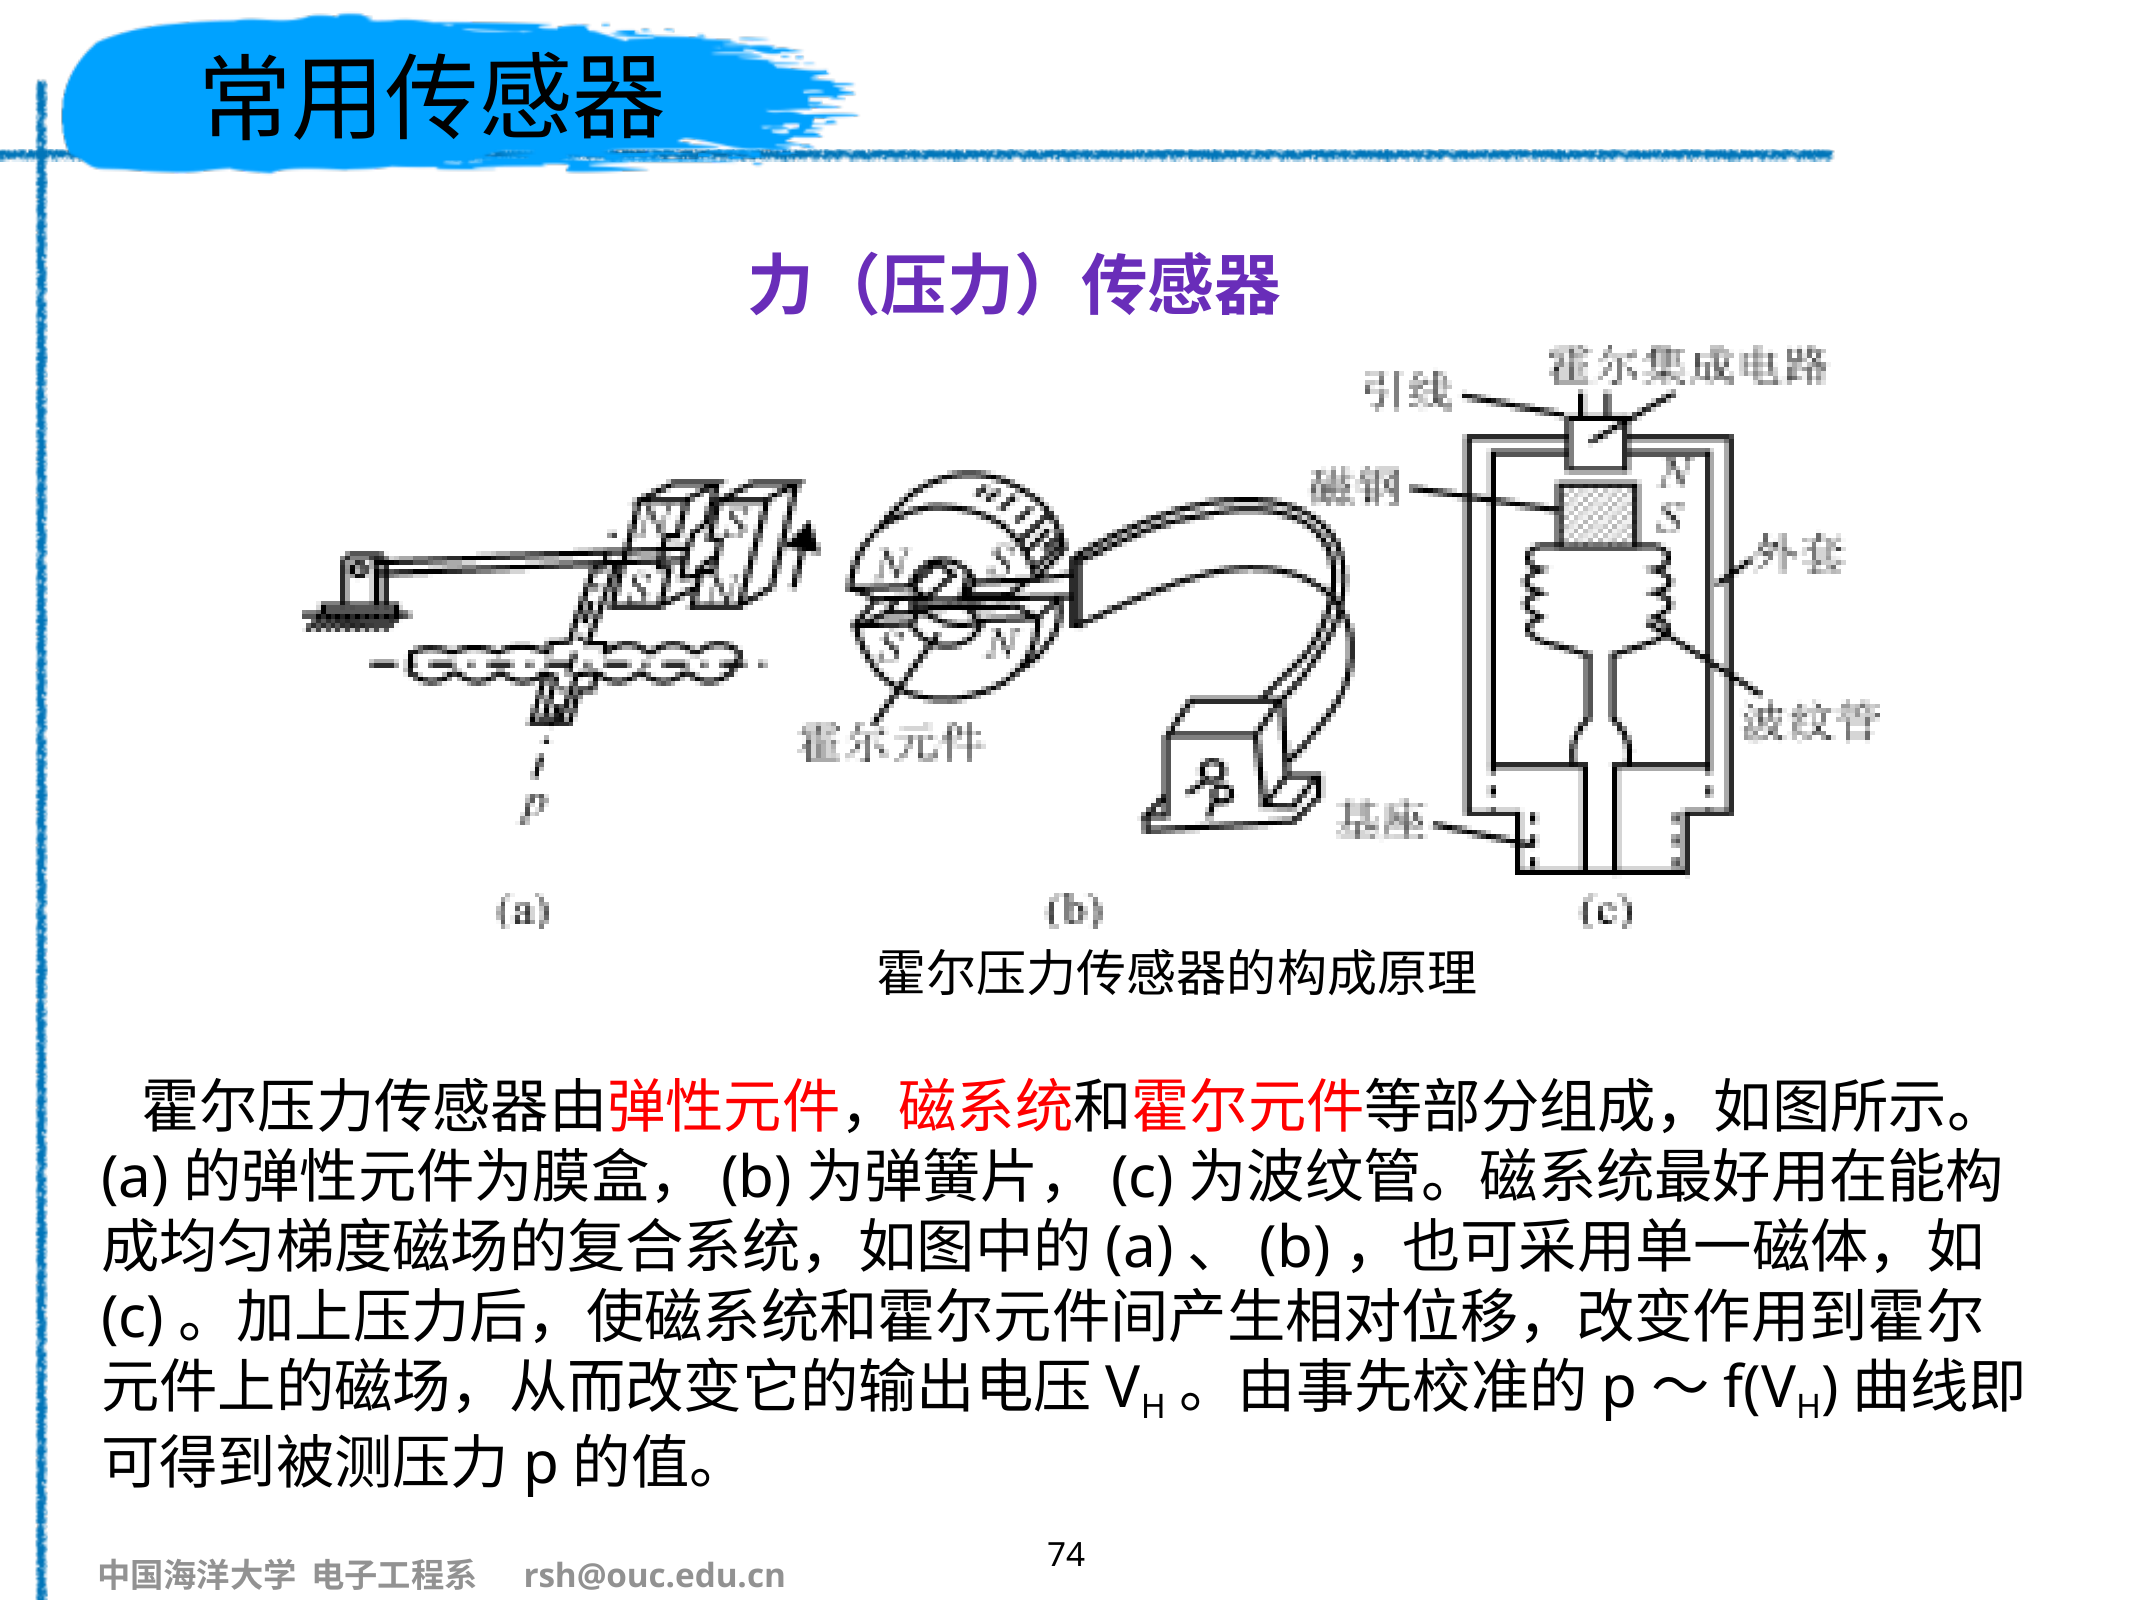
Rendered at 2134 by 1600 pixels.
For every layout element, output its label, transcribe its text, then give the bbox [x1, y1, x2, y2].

title 常用传感器 [66, 0, 799, 188]
text_box 霍尔压力传感器由弹性元件，磁系统和霍尔元件等部分组成，如图所示。(a)的弹性元件为膜盒，(b)为弹簧片，(c)为波纹管。磁系统最好用在能构成均匀梯度磁场的复合系统，如图中的(a)、(b)，也可采用单一磁体，如(c)。加上压力后，使磁系统和霍尔元件间产生相对位移，改变作用到霍尔元件上的磁场，从而改变它的输出电压VH。由事先校准的p～f(VH)曲线即可得到被测压力p的值。 [93, 1060, 2041, 1504]
picture [798, 10, 1841, 178]
picture [0, 10, 67, 1600]
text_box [301, 345, 1880, 1024]
slide_number 74 [1037, 1524, 1095, 1579]
text_box 力（压力）传感器 [739, 235, 1290, 332]
